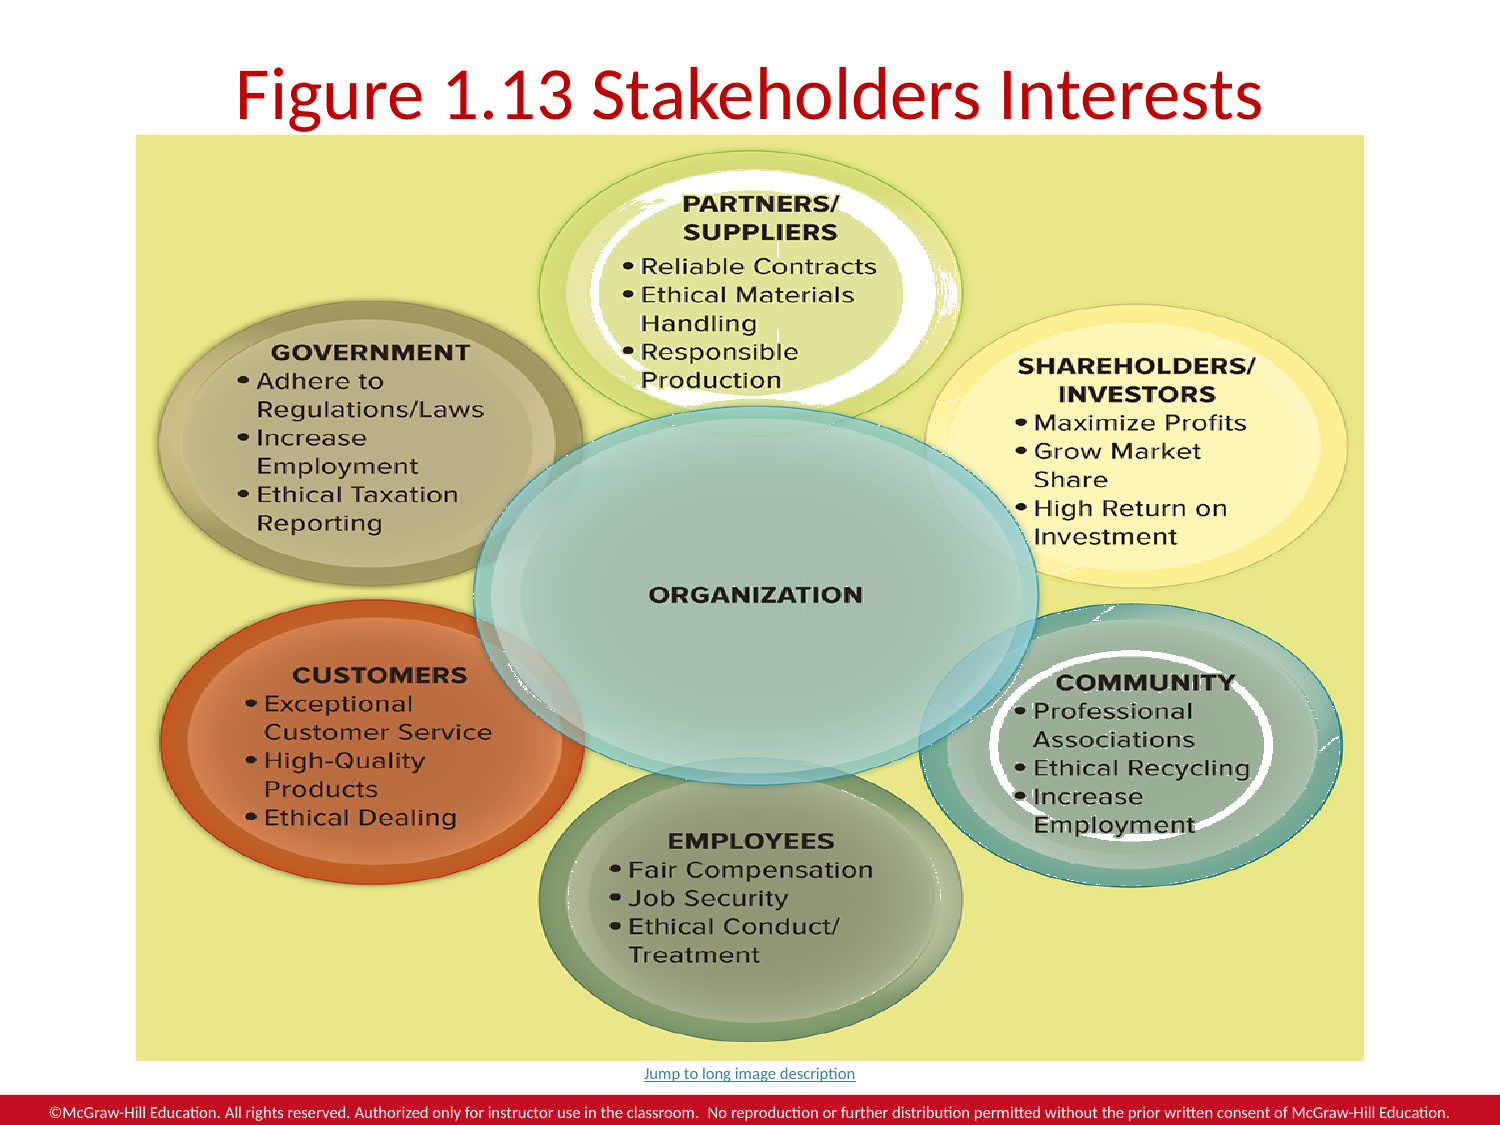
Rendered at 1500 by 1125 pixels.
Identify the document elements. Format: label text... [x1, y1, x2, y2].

picture [135, 135, 1365, 1061]
list Jump to long image description [568, 1069, 932, 1092]
title Figure 1.13 Stakeholders Interests [0, 37, 1500, 138]
